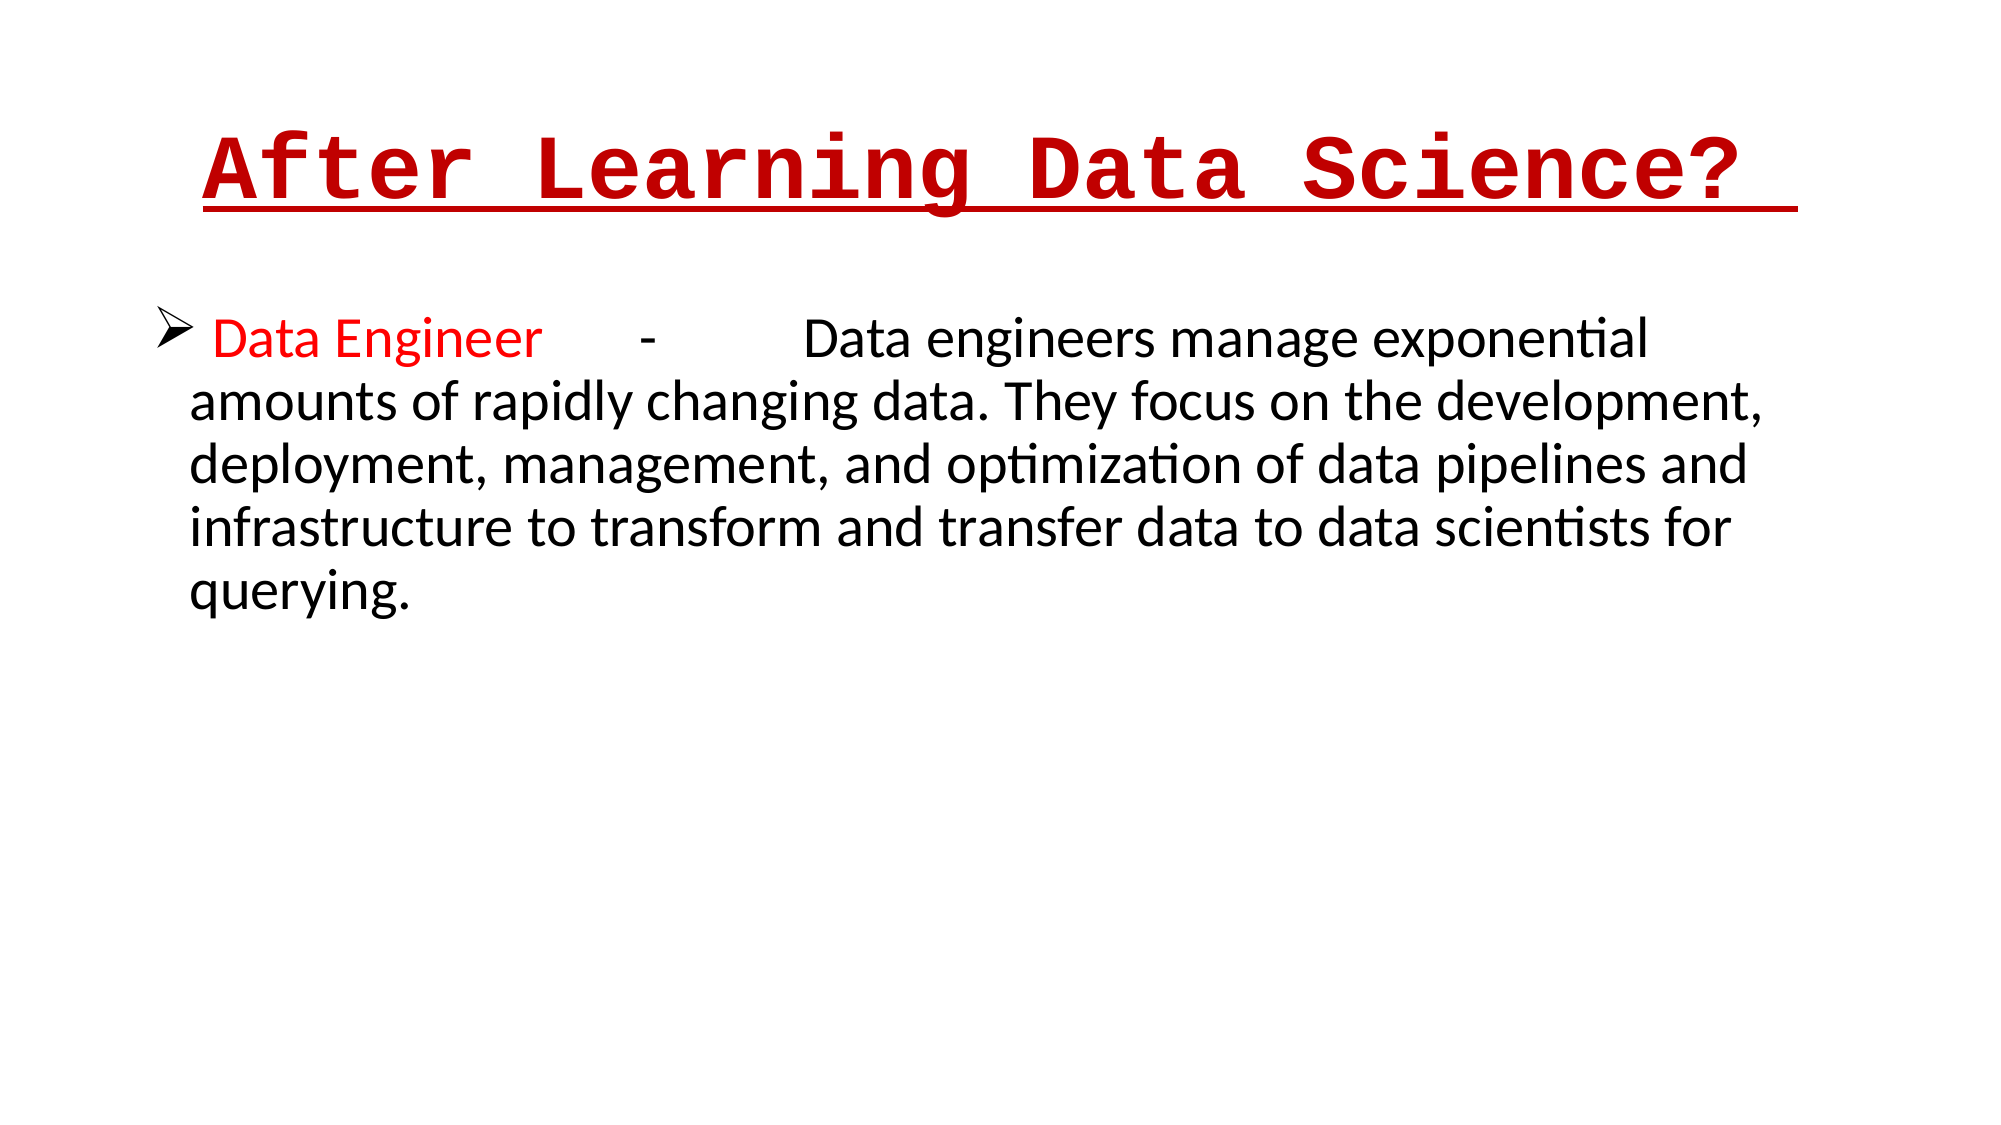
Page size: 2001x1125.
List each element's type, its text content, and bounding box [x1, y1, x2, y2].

list Data Engineer - Data engineers manage exponential amounts of rapidly changing data. They focus on the development, deployment, management, and optimization of data pipelines and infrastructure to transform and transfer data to data scientists for querying. [137, 299, 1863, 1014]
title After Learning Data Science? [137, 59, 1863, 278]
